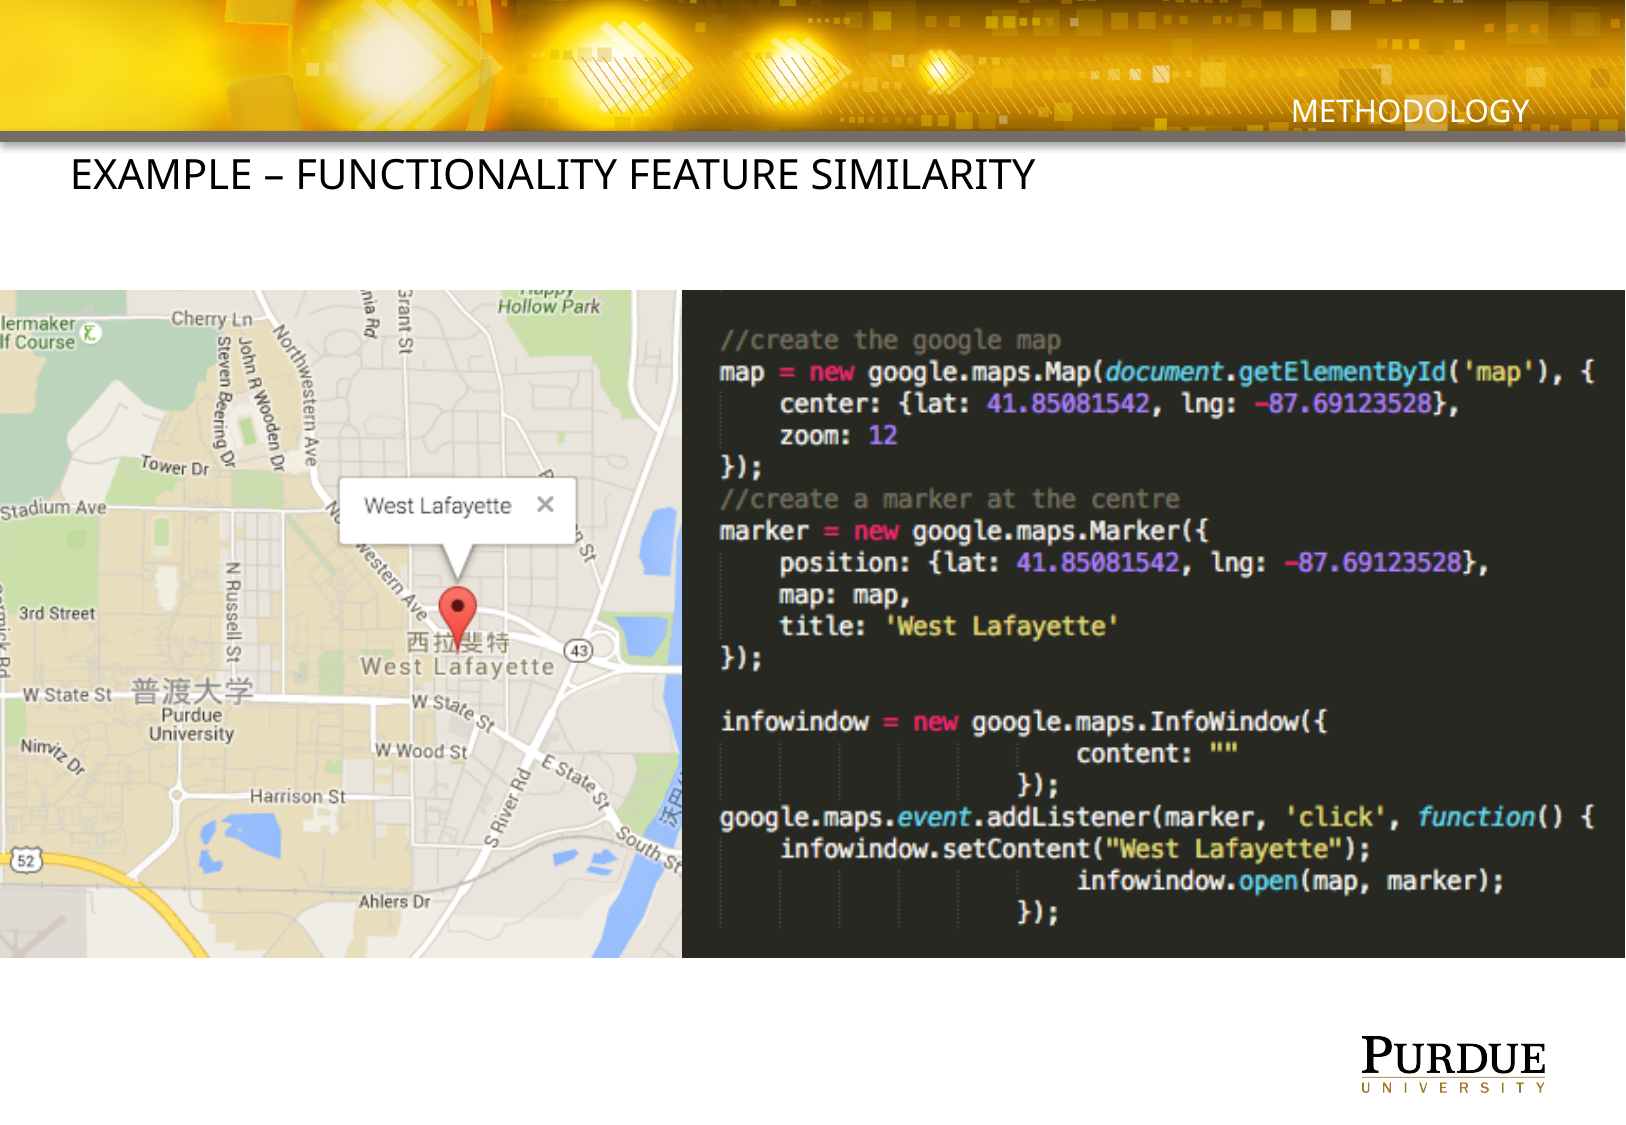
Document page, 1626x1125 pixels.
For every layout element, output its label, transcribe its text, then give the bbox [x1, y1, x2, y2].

list Example – functionality feature similarity [55, 140, 1545, 202]
picture [0, 290, 1625, 959]
picture [1362, 1036, 1545, 1093]
picture [0, 0, 1626, 131]
title methodology [57, 88, 1545, 137]
